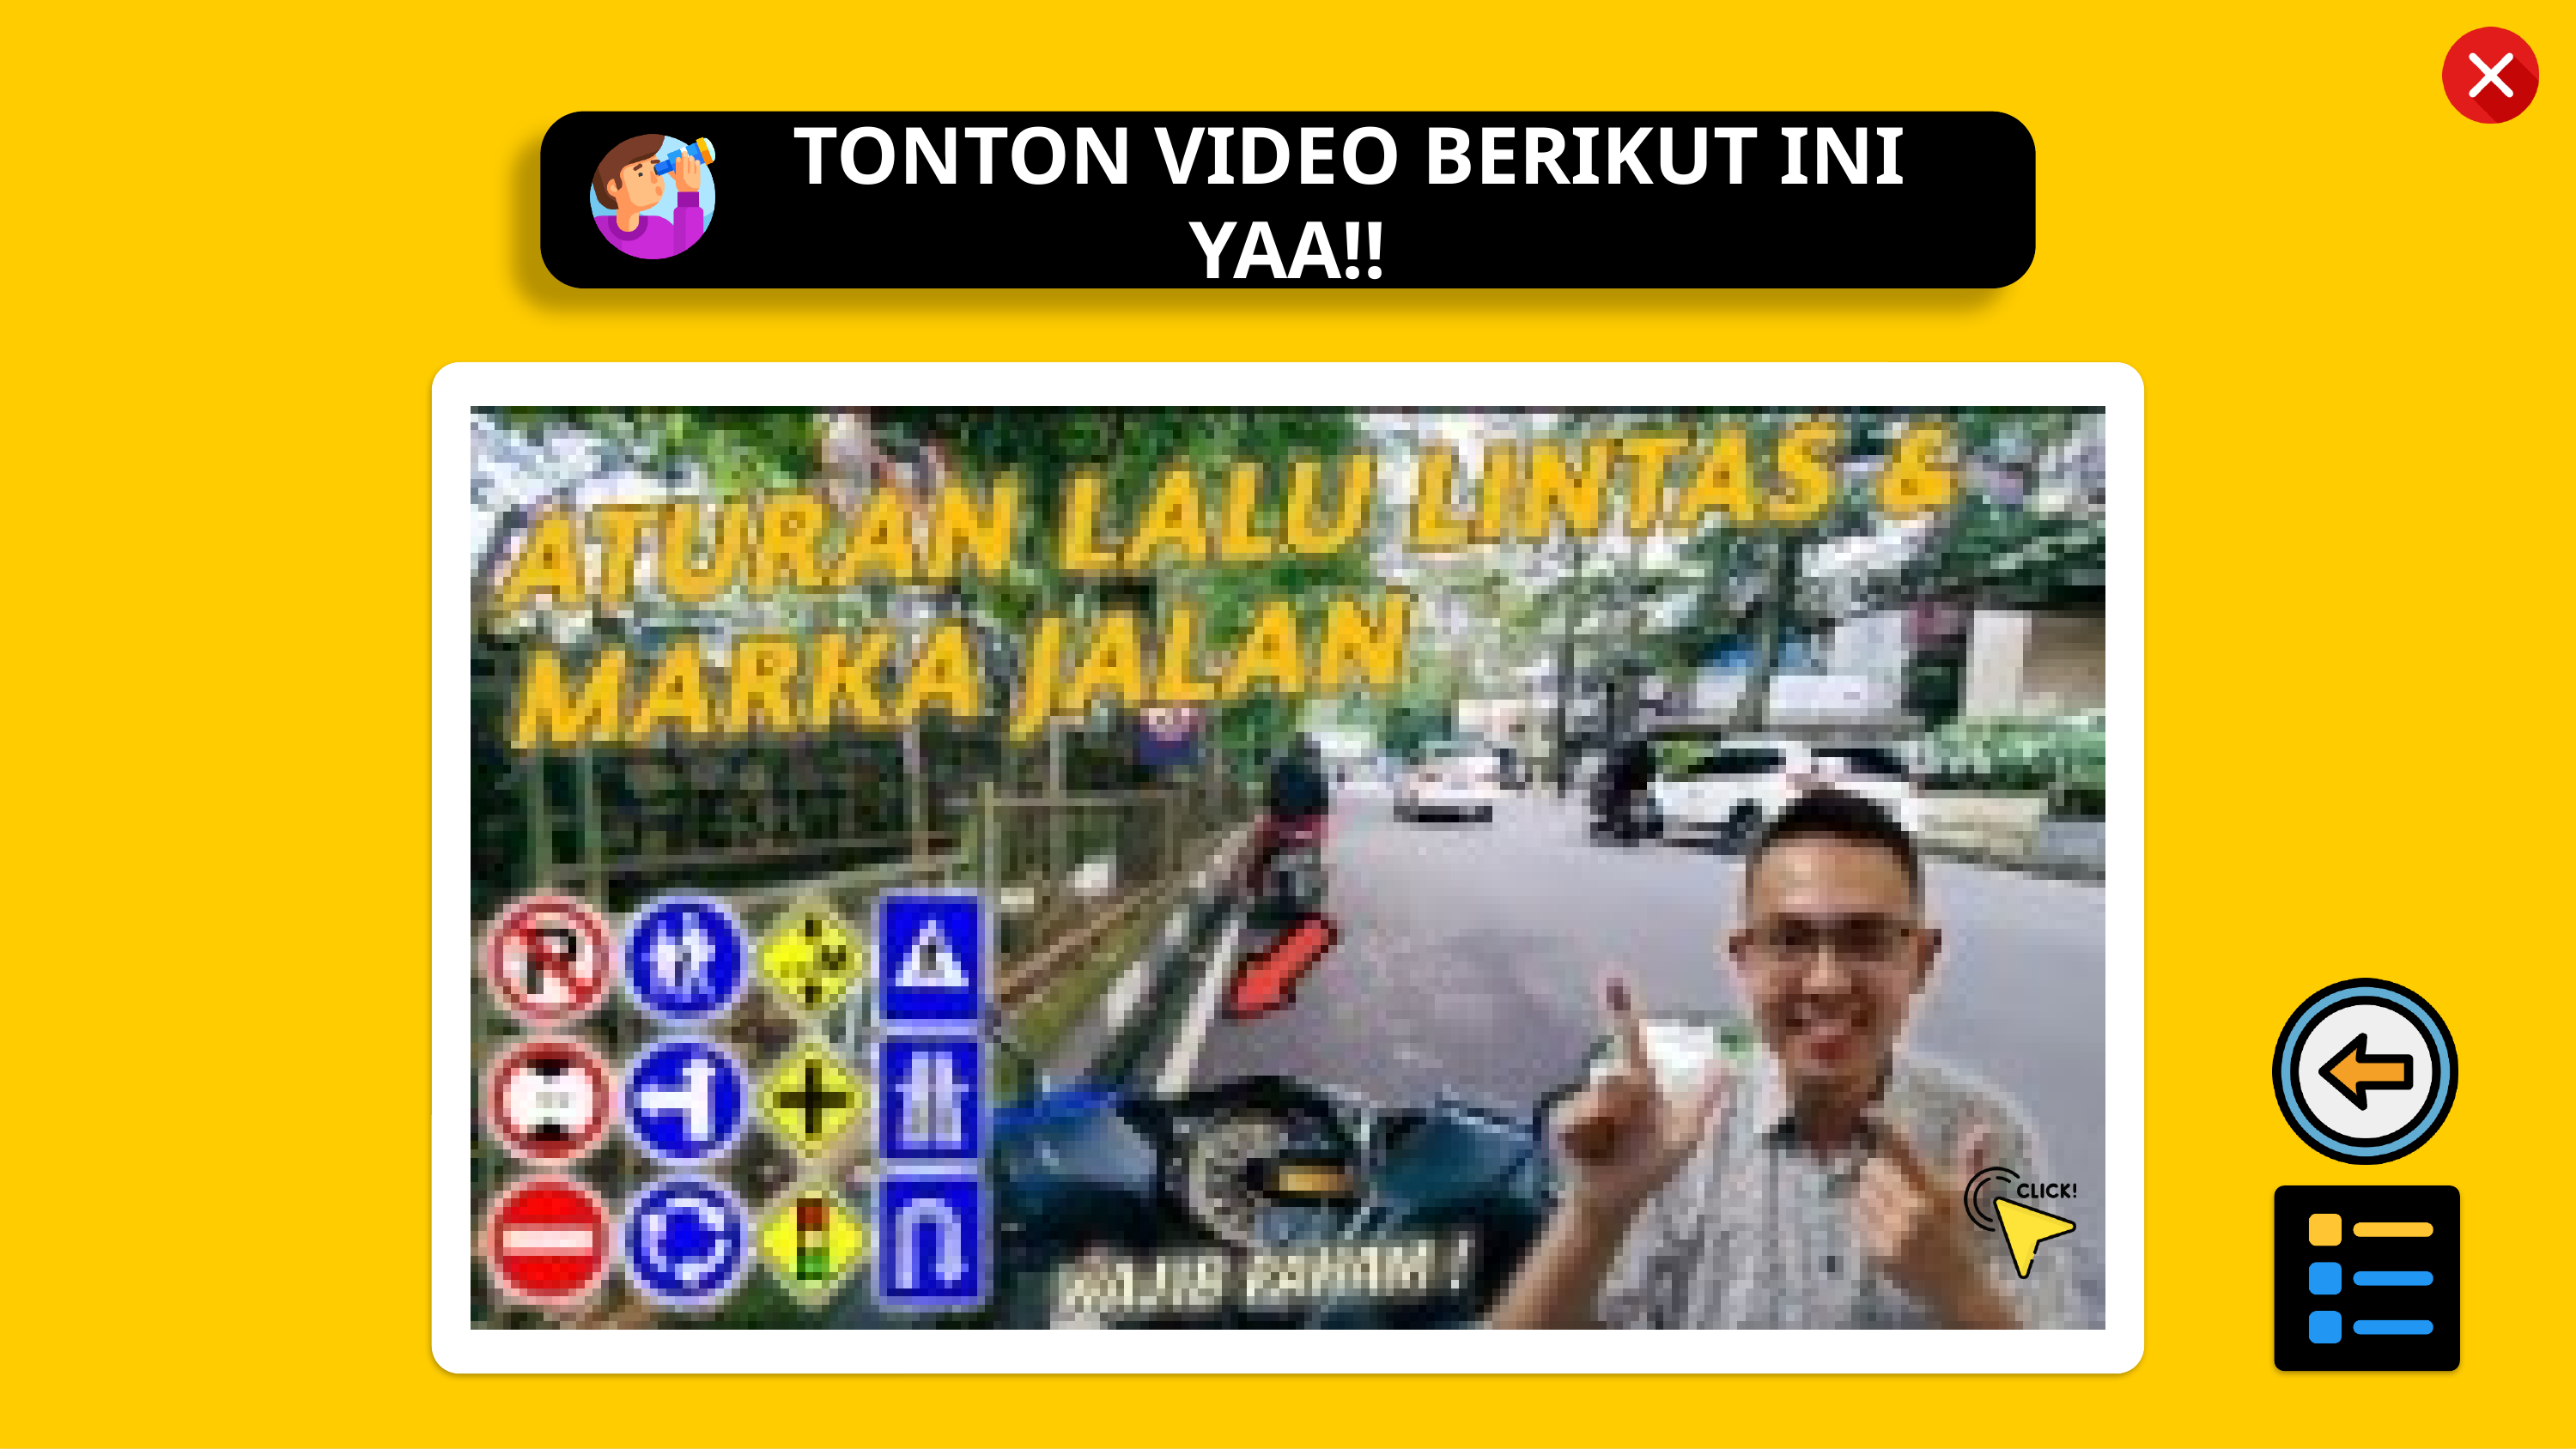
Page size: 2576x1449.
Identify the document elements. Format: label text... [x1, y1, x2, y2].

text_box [2274, 1185, 2460, 1372]
picture [590, 133, 715, 259]
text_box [470, 405, 2106, 1331]
text_box wait a moment.. Pastikan koneksi internet kamu bagus ya! [429, 360, 2147, 1376]
text_box [0, 0, 2576, 1449]
picture [1964, 1167, 2076, 1279]
picture [2442, 26, 2540, 124]
text_box TONTON VIDEO BERIKUT INI YAA!! [538, 109, 2038, 291]
picture [2271, 978, 2458, 1165]
